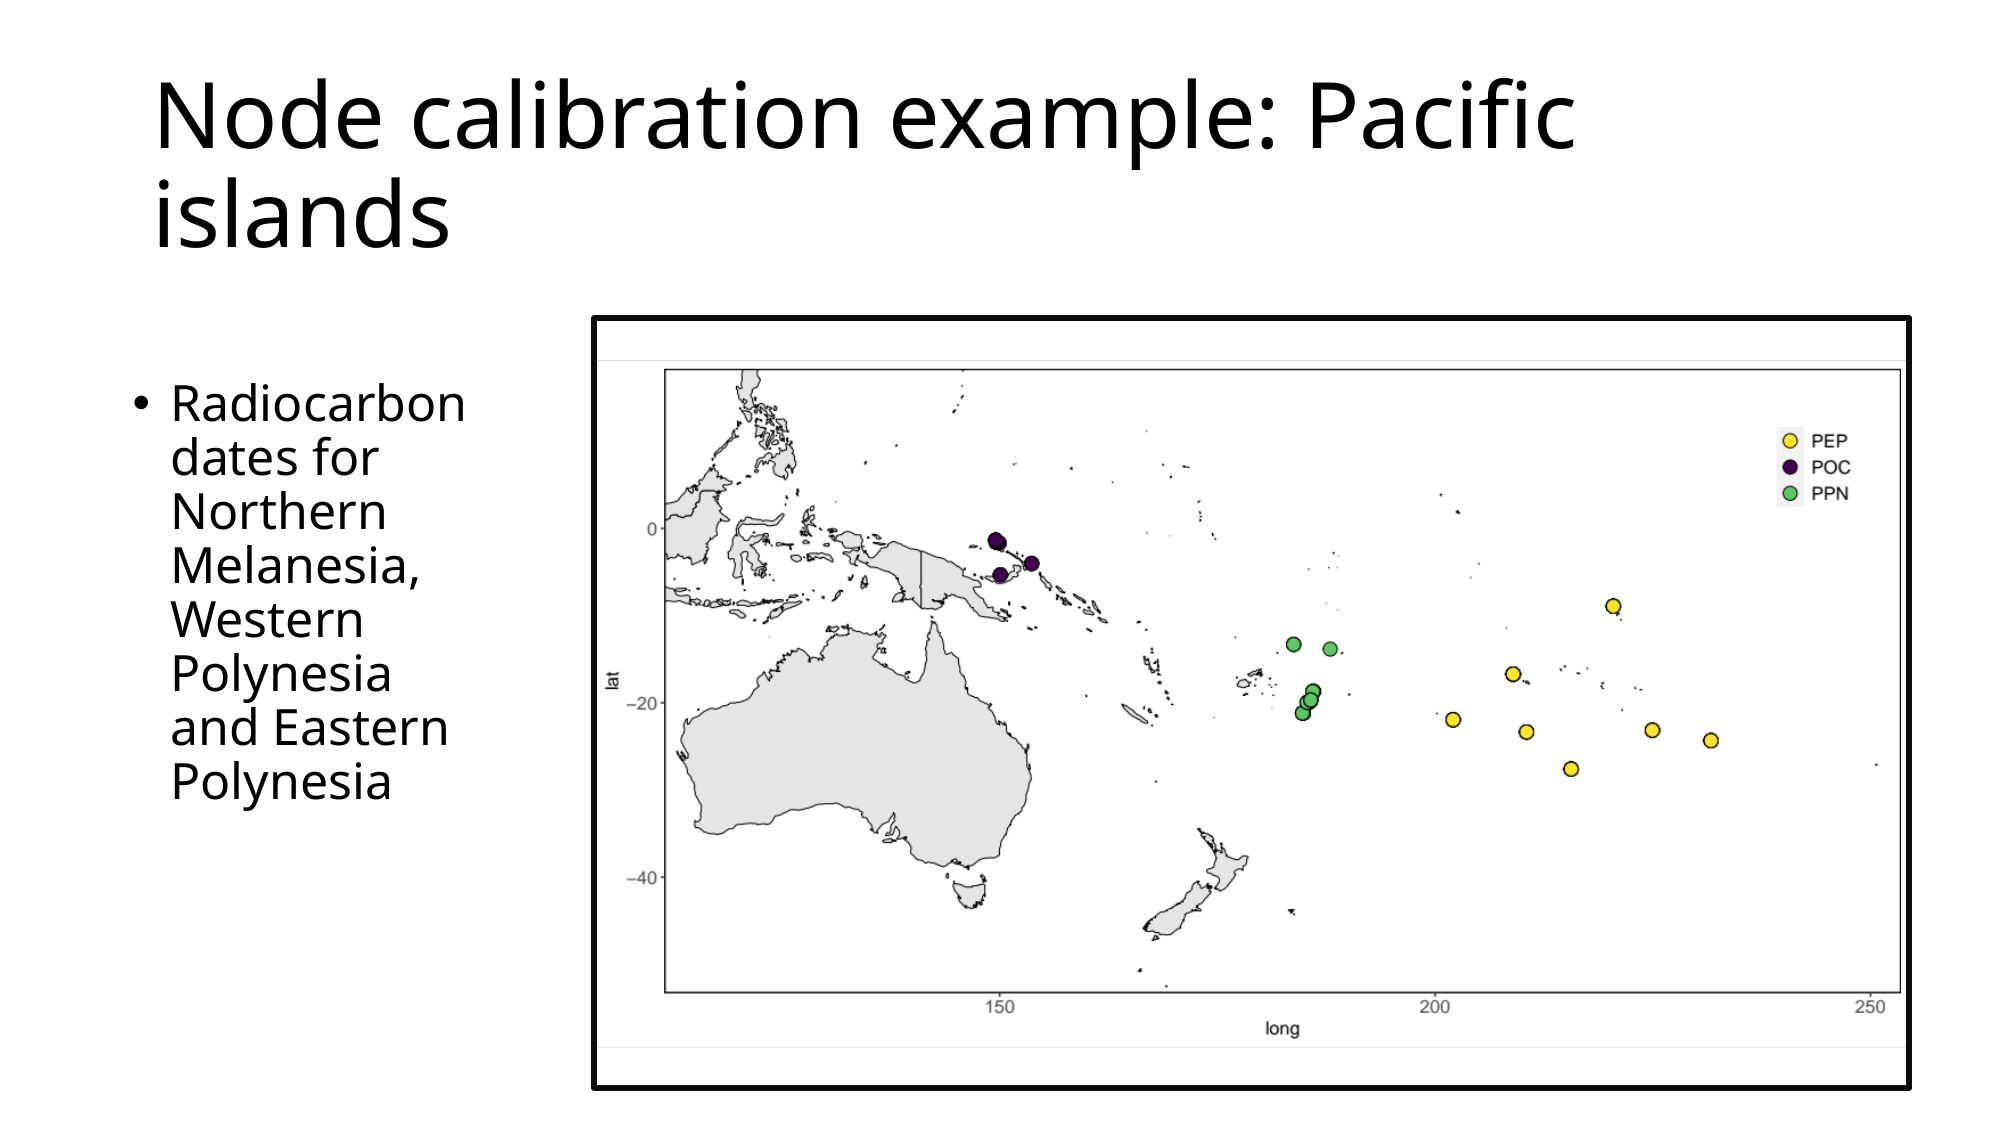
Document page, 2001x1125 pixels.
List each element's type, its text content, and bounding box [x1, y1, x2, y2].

text_box Radiocarbon dates for Northern Melanesia, Western Polynesia and Eastern Polynesia [117, 371, 511, 1085]
title Node calibration example: Pacific islands [137, 59, 1863, 278]
picture [596, 320, 1907, 1086]
